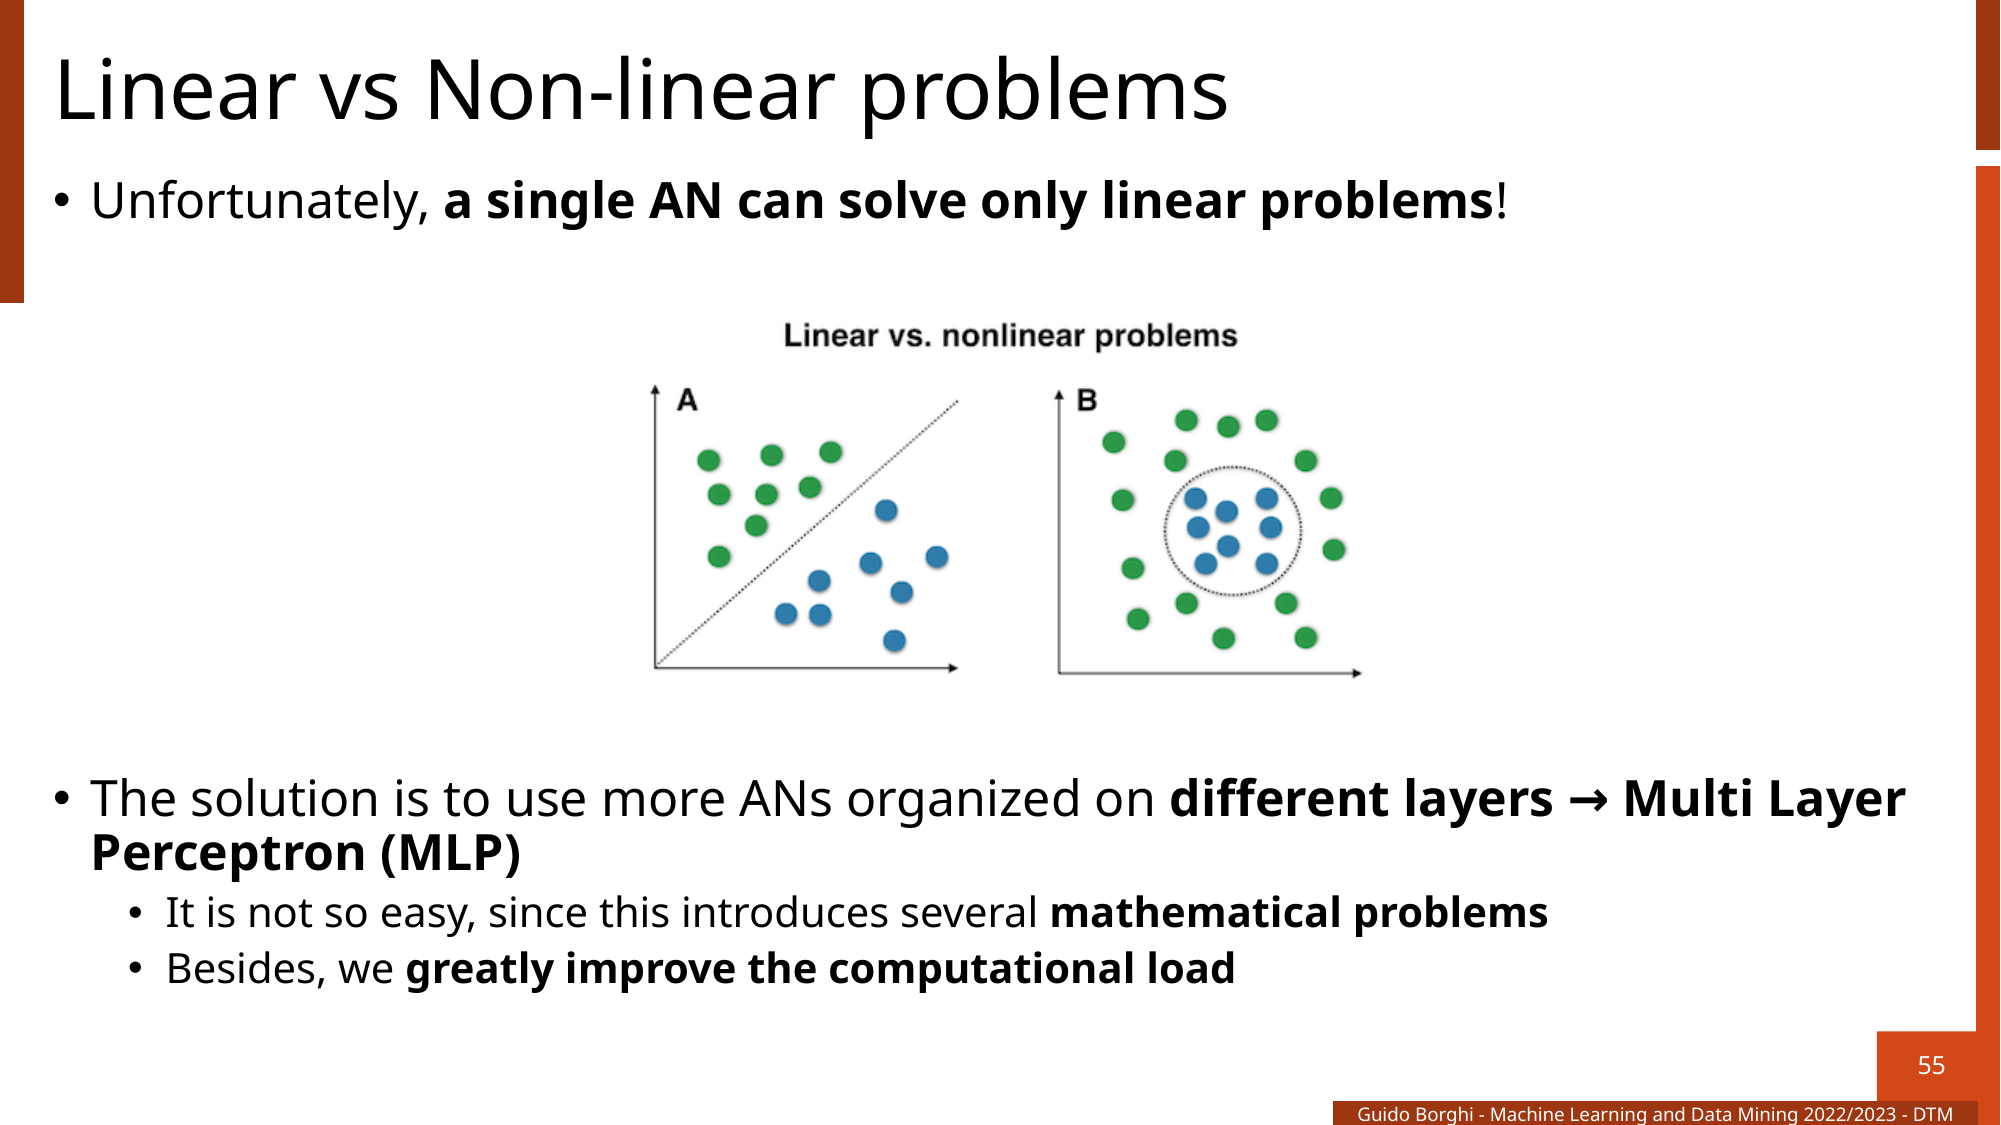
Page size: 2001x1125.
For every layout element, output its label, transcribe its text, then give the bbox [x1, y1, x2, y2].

list Unfortunately, a single AN can solve only linear problems! The solution is to use more ANs organized on different layers → Multi Layer Perceptron (MLP) It is not so easy, since this introduces several mathematical problems Besides, we greatly improve the computational load [38, 167, 1952, 1014]
slide_number 55 [1876, 1031, 1987, 1103]
title Linear vs Non-linear problems [38, 36, 1952, 150]
picture [609, 290, 1391, 683]
